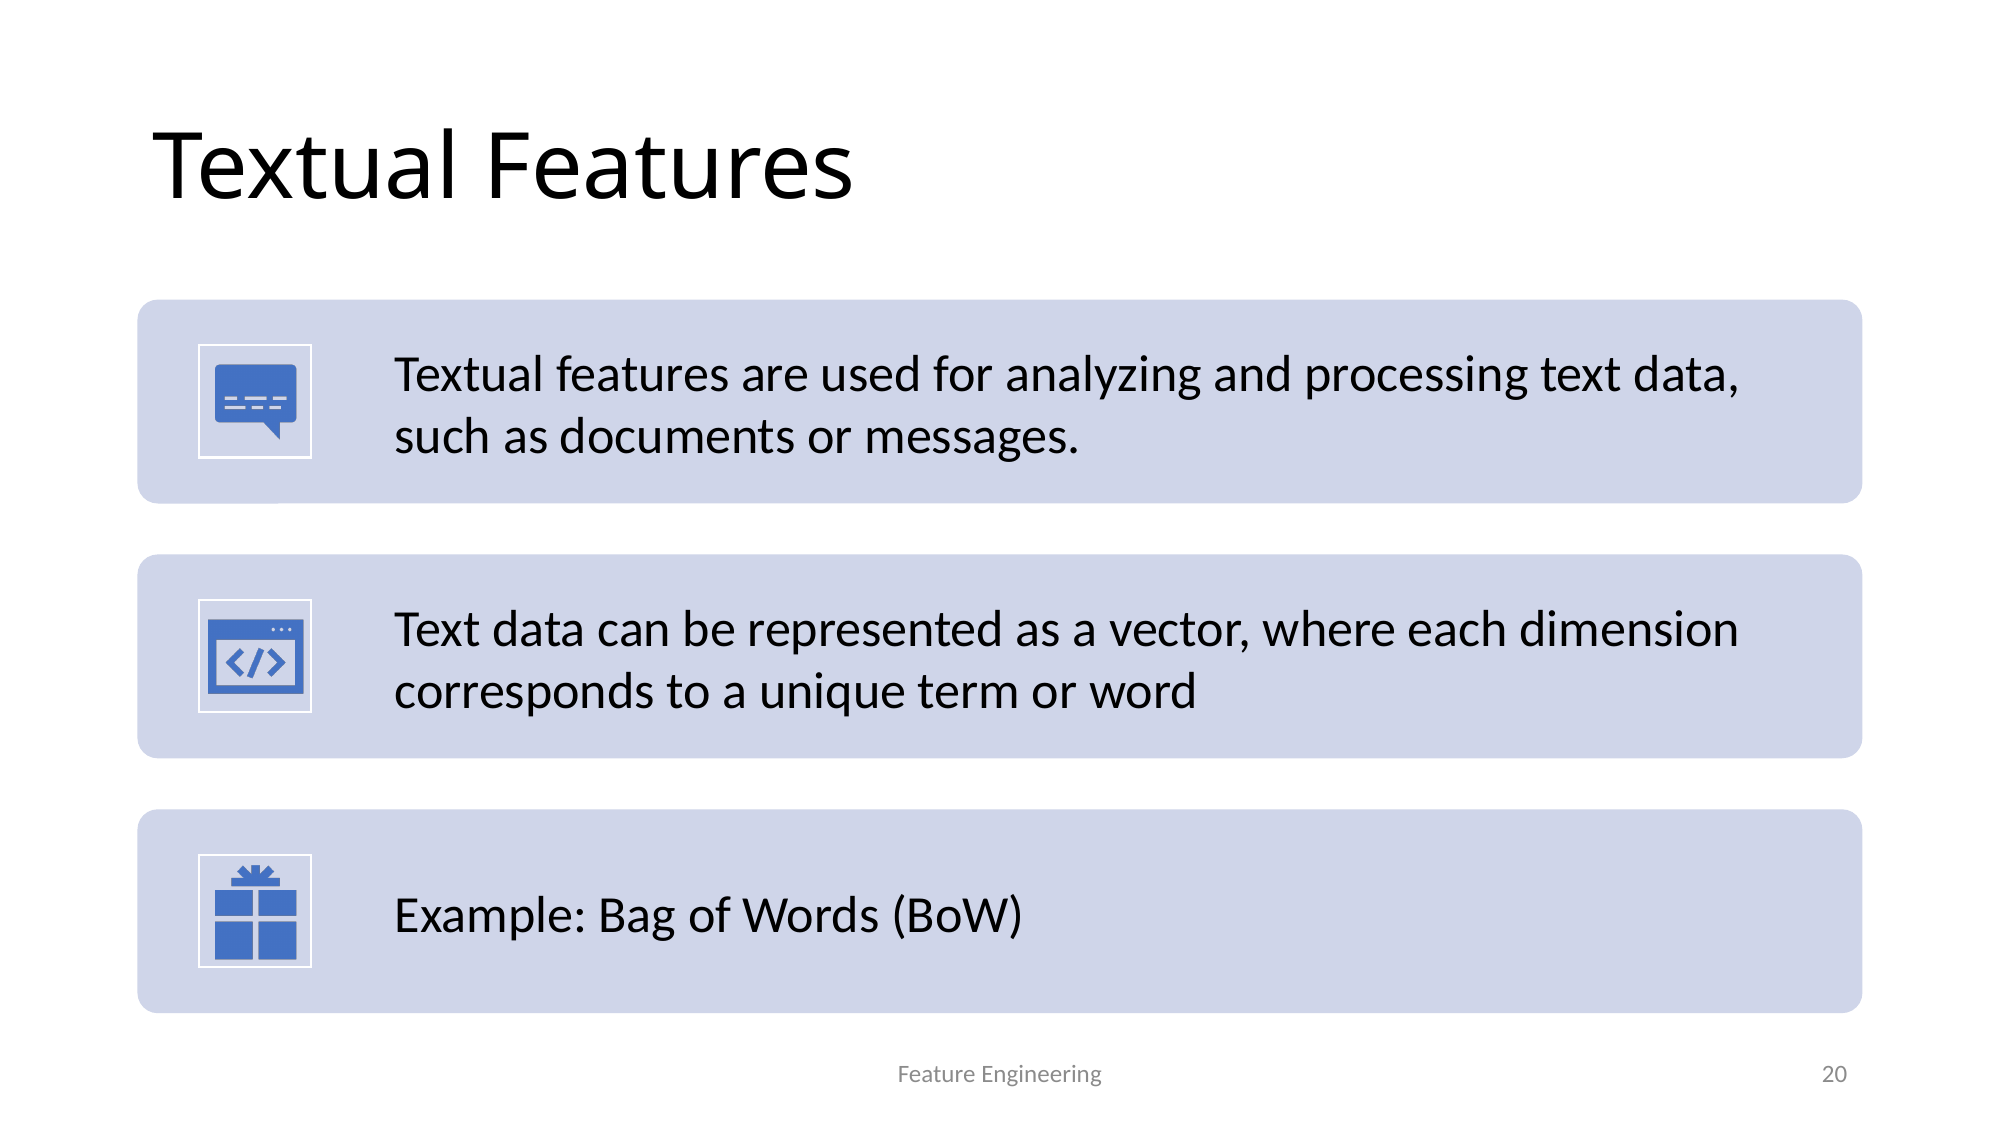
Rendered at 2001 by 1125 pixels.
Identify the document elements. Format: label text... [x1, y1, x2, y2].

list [137, 299, 1863, 1014]
title Textual Features [137, 59, 1863, 278]
slide_number 20 [1412, 1042, 1863, 1103]
footer Feature Engineering [662, 1042, 1338, 1103]
